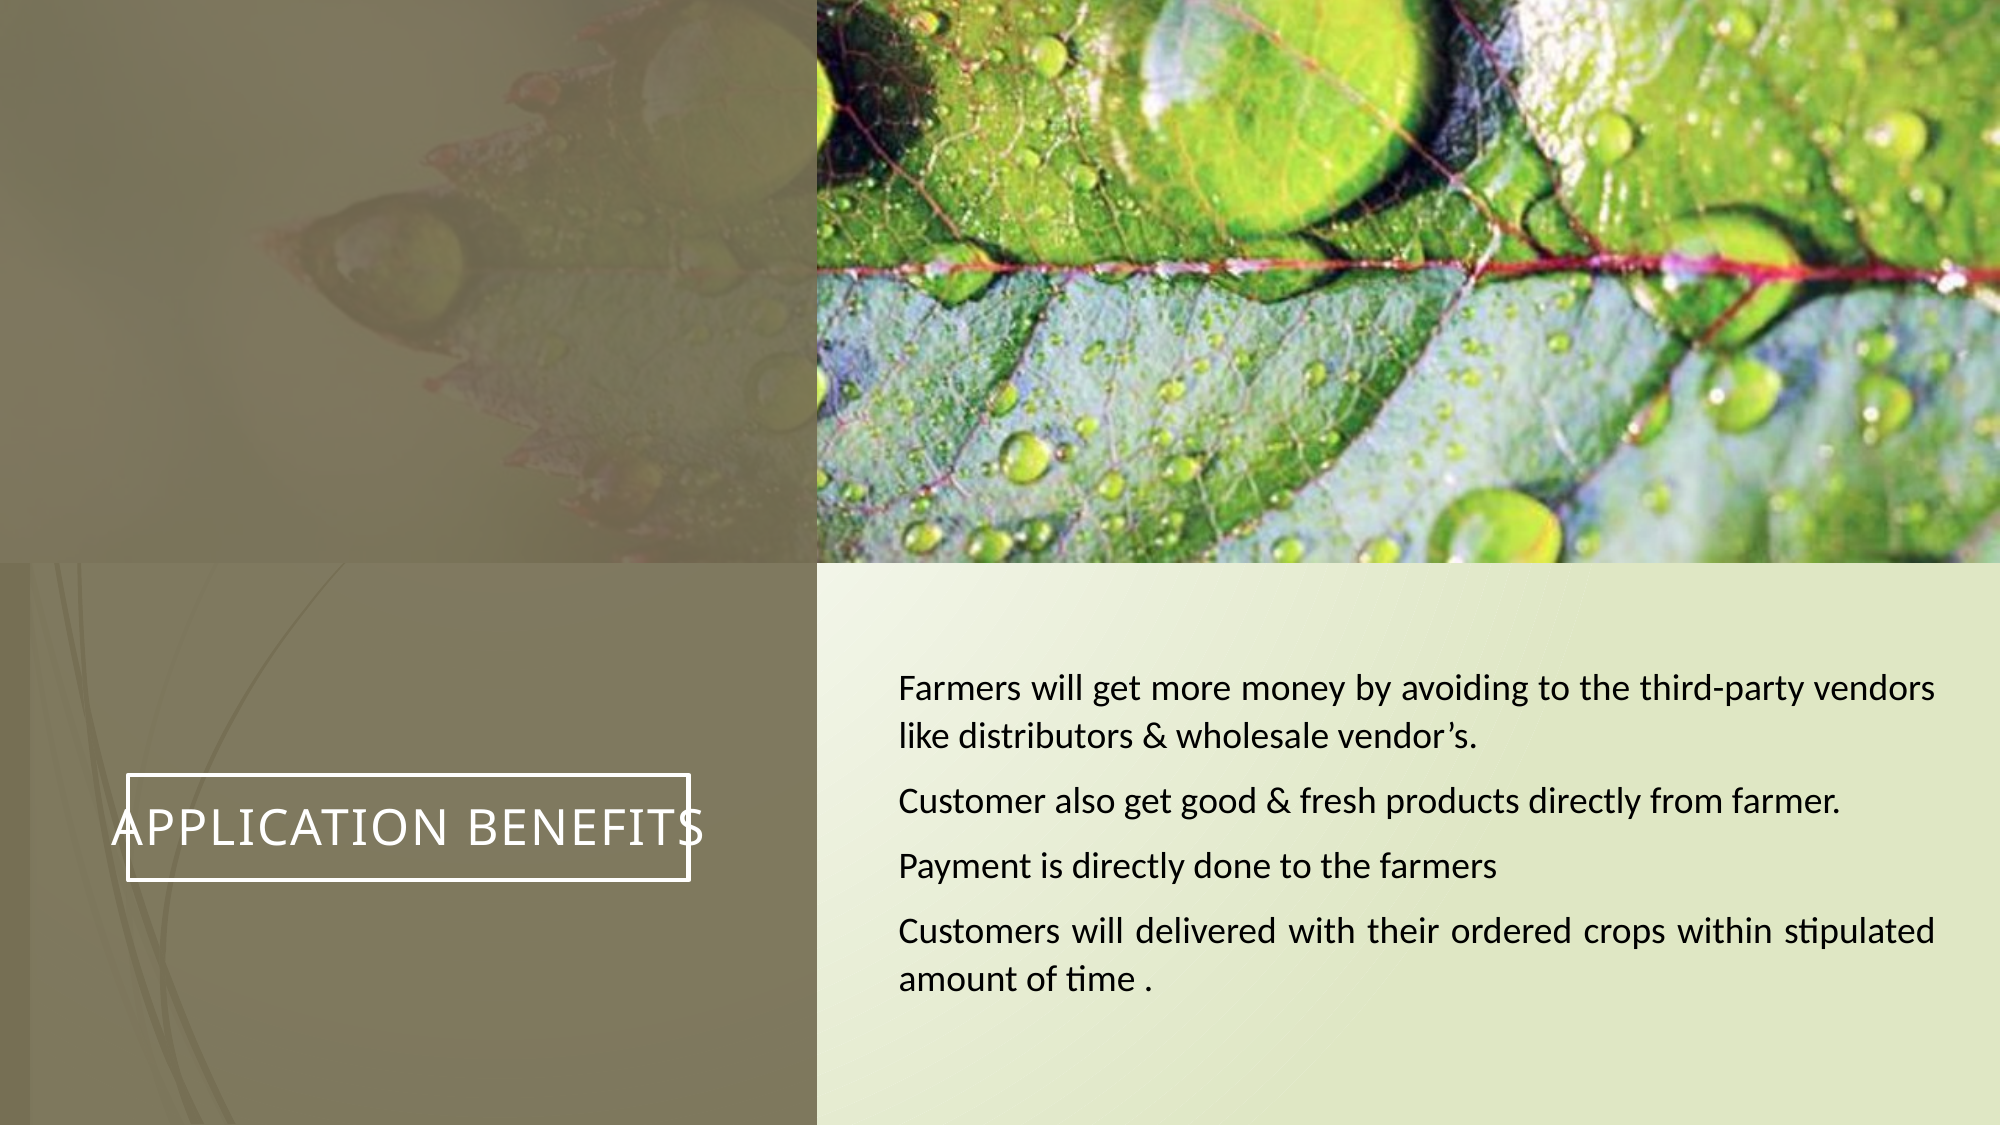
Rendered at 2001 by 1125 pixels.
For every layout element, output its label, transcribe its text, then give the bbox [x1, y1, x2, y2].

title application Benefits [0, 572, 817, 1125]
picture [0, 0, 2000, 563]
text_box [127, 774, 690, 881]
text_box Farmers will get more money by avoiding to the third-party vendors like distributors & wholesale vendor’s. Customer also get good & fresh products directly from farmer. Payment is directly done to the farmers Customers will delivered with their ordered crops within stipulated amount of time . [883, 590, 1952, 1125]
